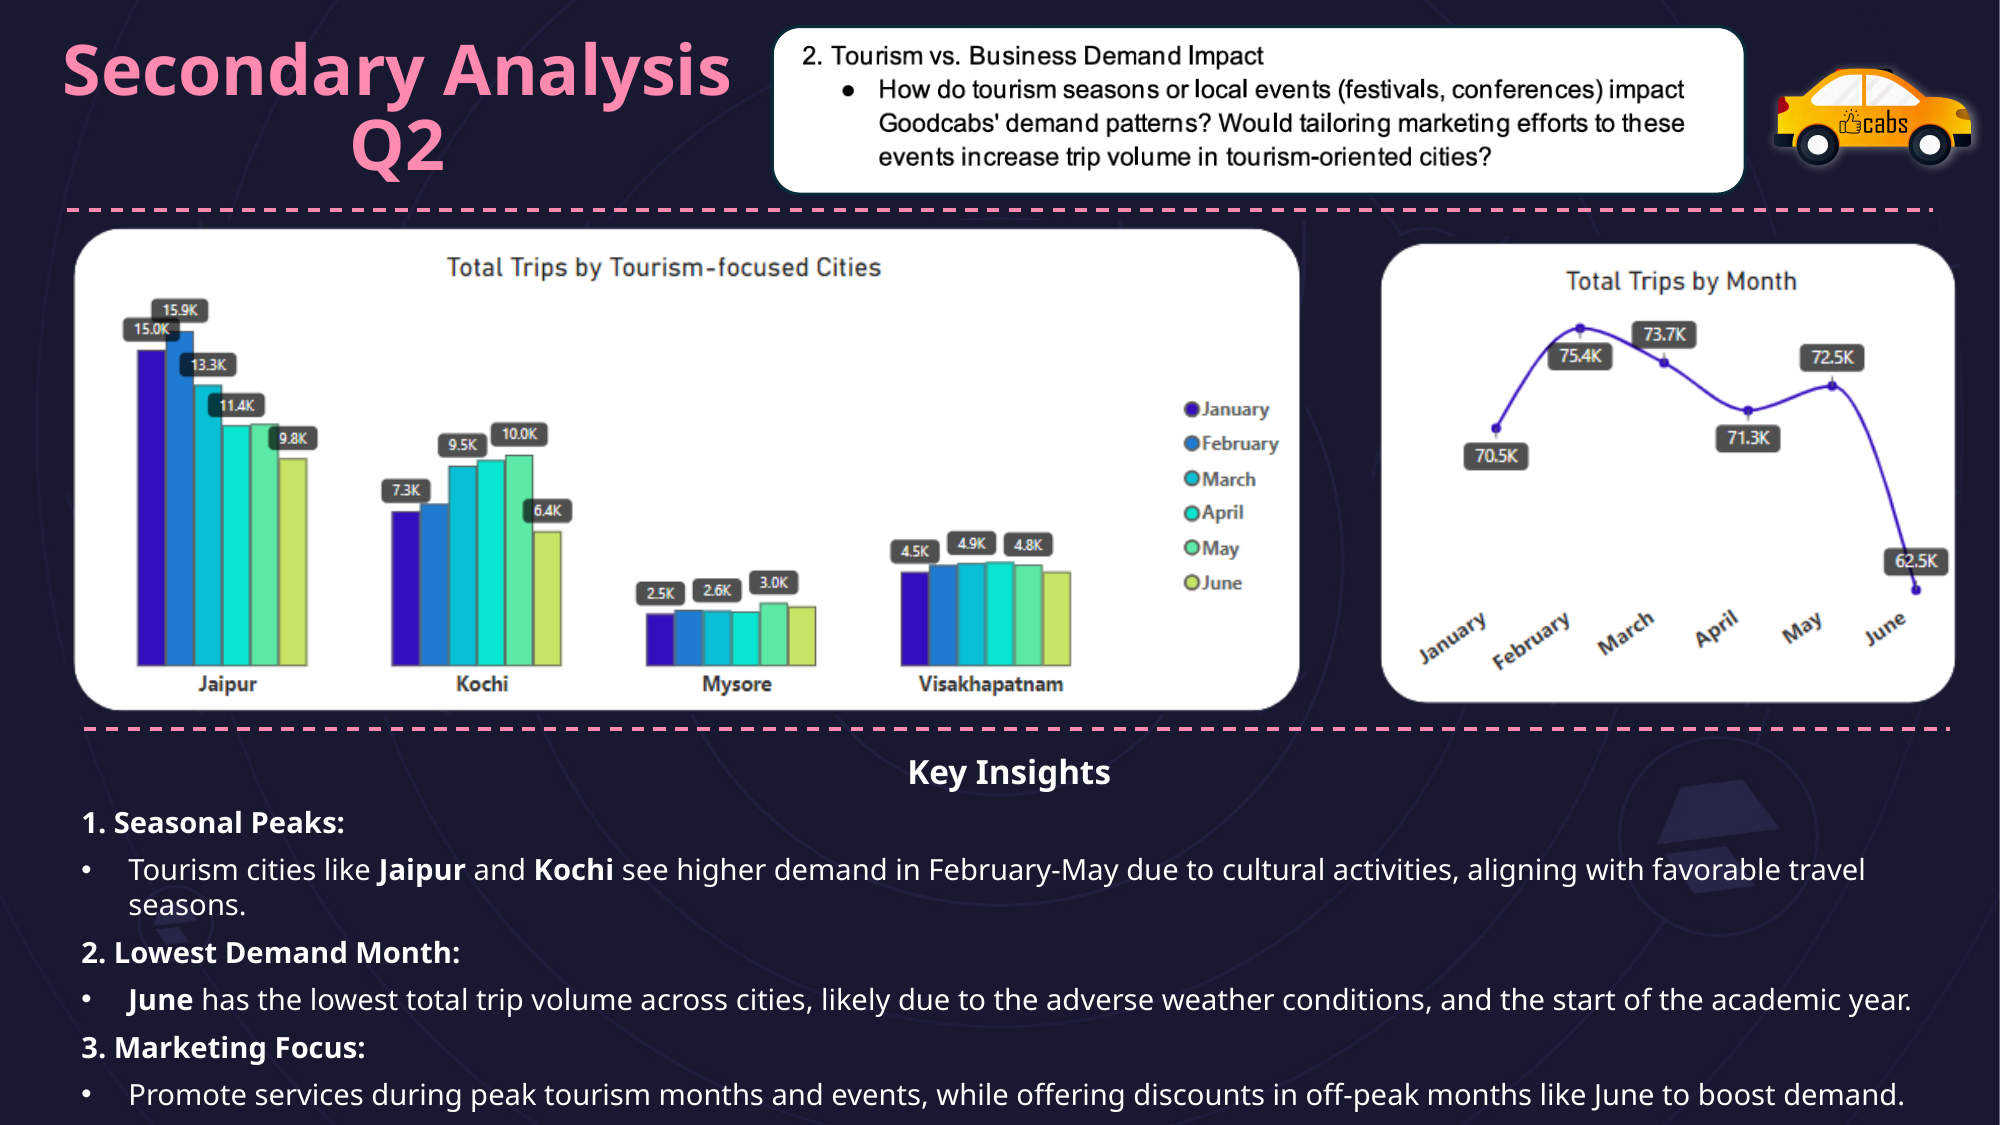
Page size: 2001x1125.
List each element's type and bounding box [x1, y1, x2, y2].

text_box [1768, 43, 1978, 191]
picture [801, 41, 1689, 174]
picture [66, 220, 1307, 715]
picture [1371, 236, 1960, 708]
list [0, 0, 2000, 1125]
